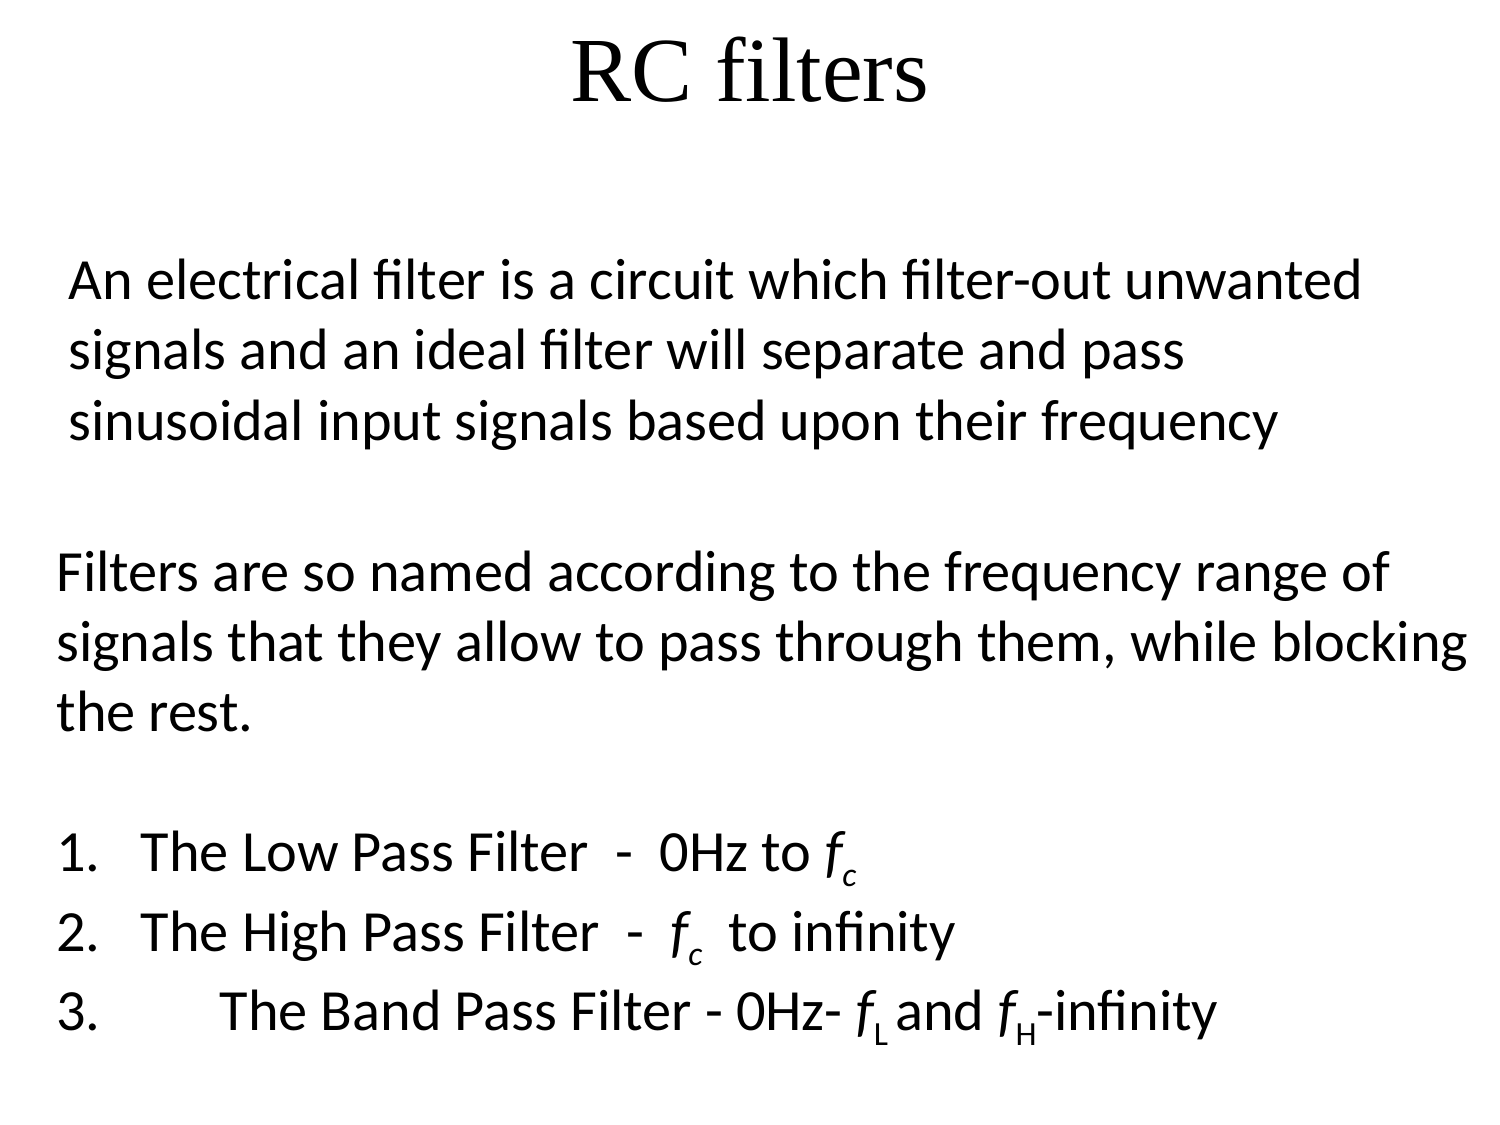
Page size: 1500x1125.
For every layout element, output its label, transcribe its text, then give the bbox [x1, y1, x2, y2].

text_box Filters are so named according to the frequency range of signals that they allow to pass through them, while blocking the rest. The Low Pass Filter - 0Hz to fc The High Pass Filter - fc to infinity 3. The Band Pass Filter - 0Hz- fL and fH-infinity [41, 525, 1500, 1060]
text_box An electrical filter is a circuit which filter-out unwanted signals and an ideal filter will separate and pass sinusoidal input signals based upon their frequency [54, 234, 1425, 459]
text_box RC filters [74, 2, 1425, 190]
